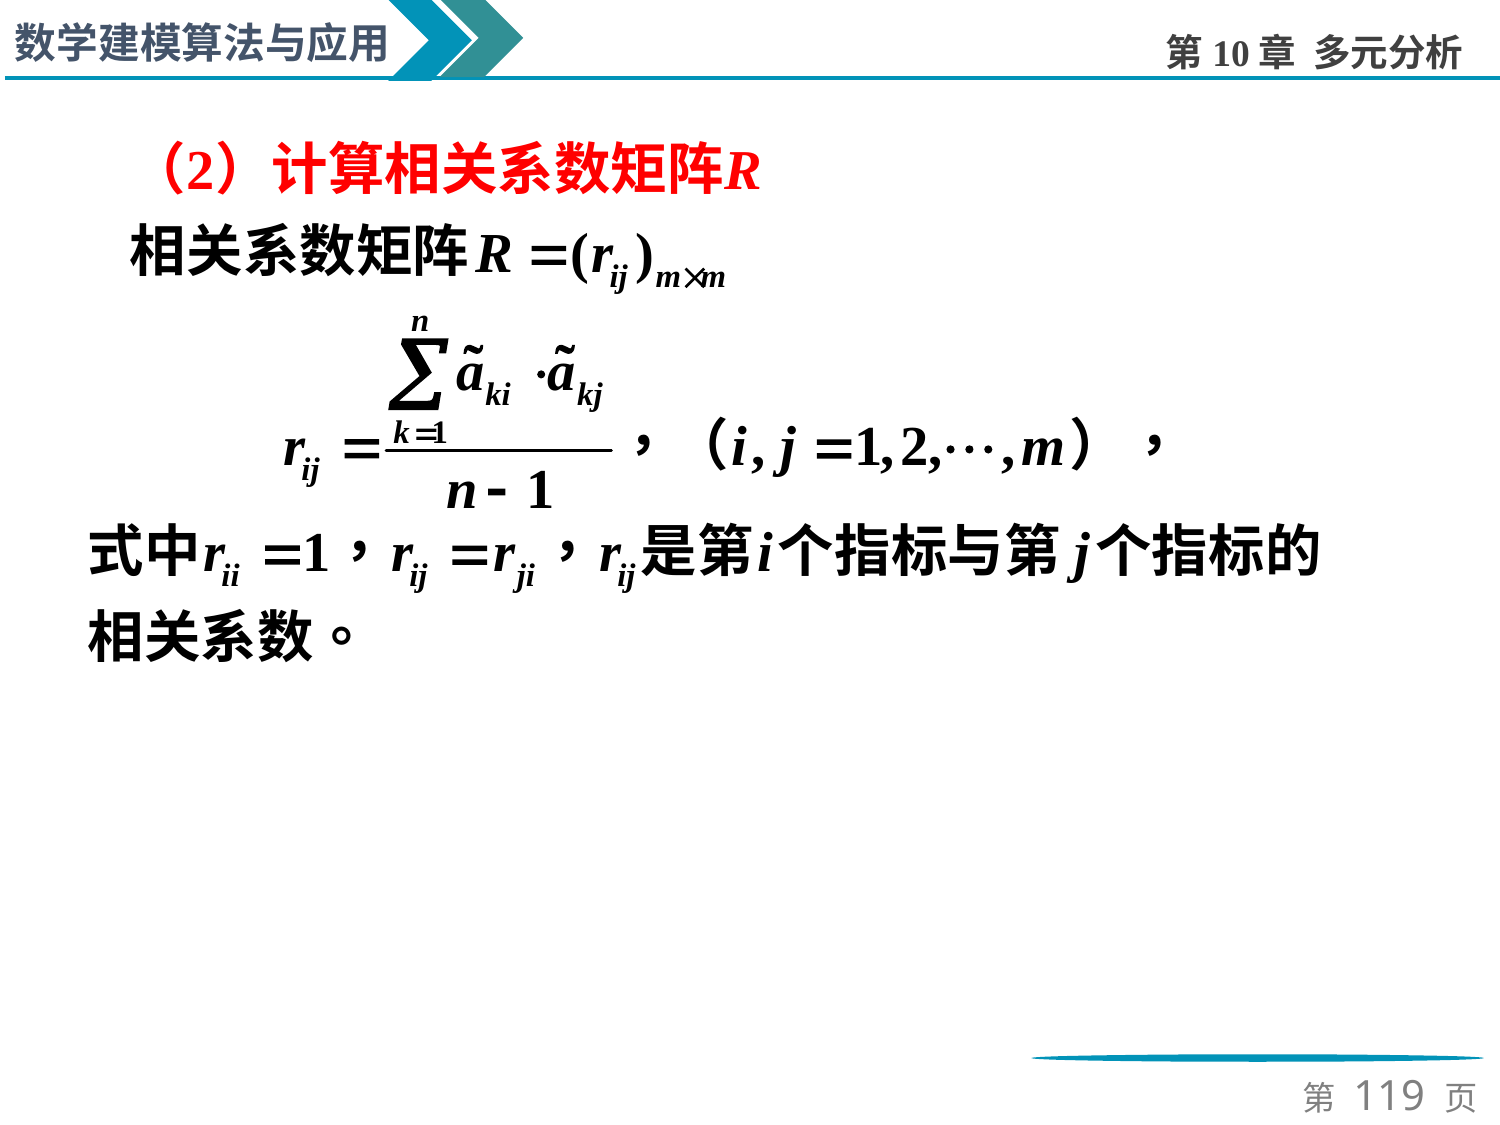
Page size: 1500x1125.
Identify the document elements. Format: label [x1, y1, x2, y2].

text_box [87, 131, 1377, 770]
